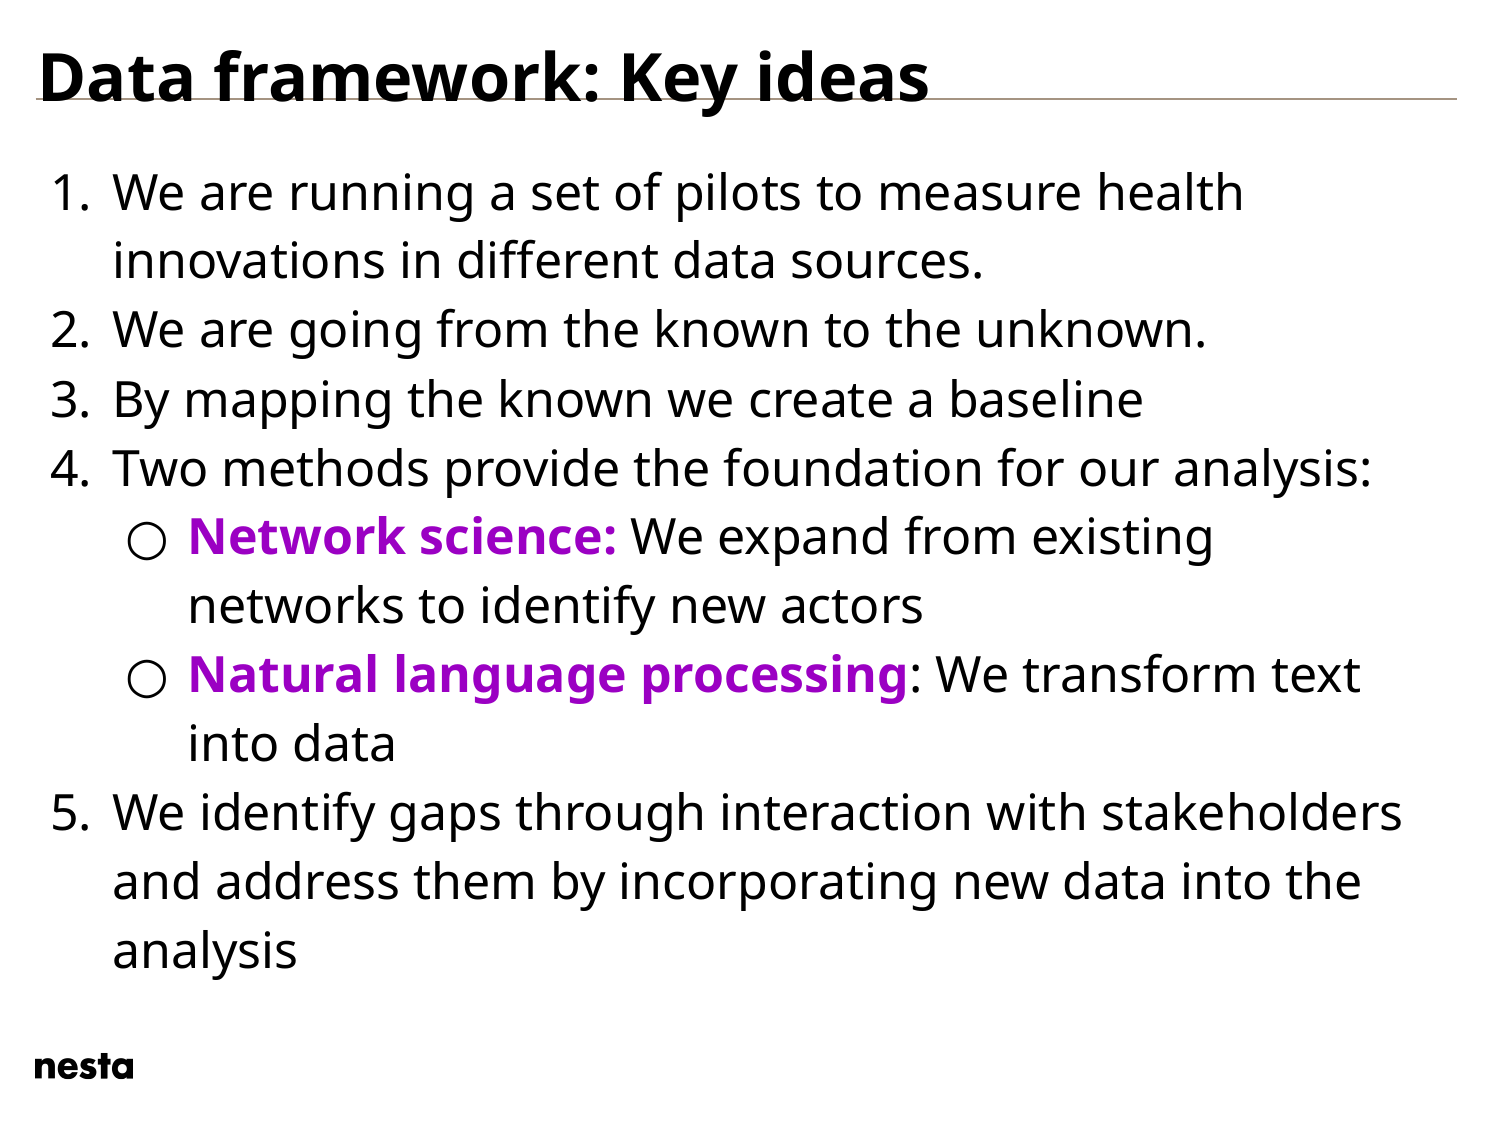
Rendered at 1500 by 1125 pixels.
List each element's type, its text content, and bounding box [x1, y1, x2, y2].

picture [35, 1052, 134, 1080]
subtitle Data framework: Key ideas [22, 19, 1457, 91]
list We are running a set of pilots to measure health innovations in different data sources. We are going from the known to the unknown. By mapping the known we create a baseline Two methods provide the foundation for our analysis: Network science: We expand from existing networks to identify new actors Natural language processing: We transform text into data We identify gaps through interaction with stakeholders and address them by incorporating new data into the analysis [22, 136, 1457, 1031]
